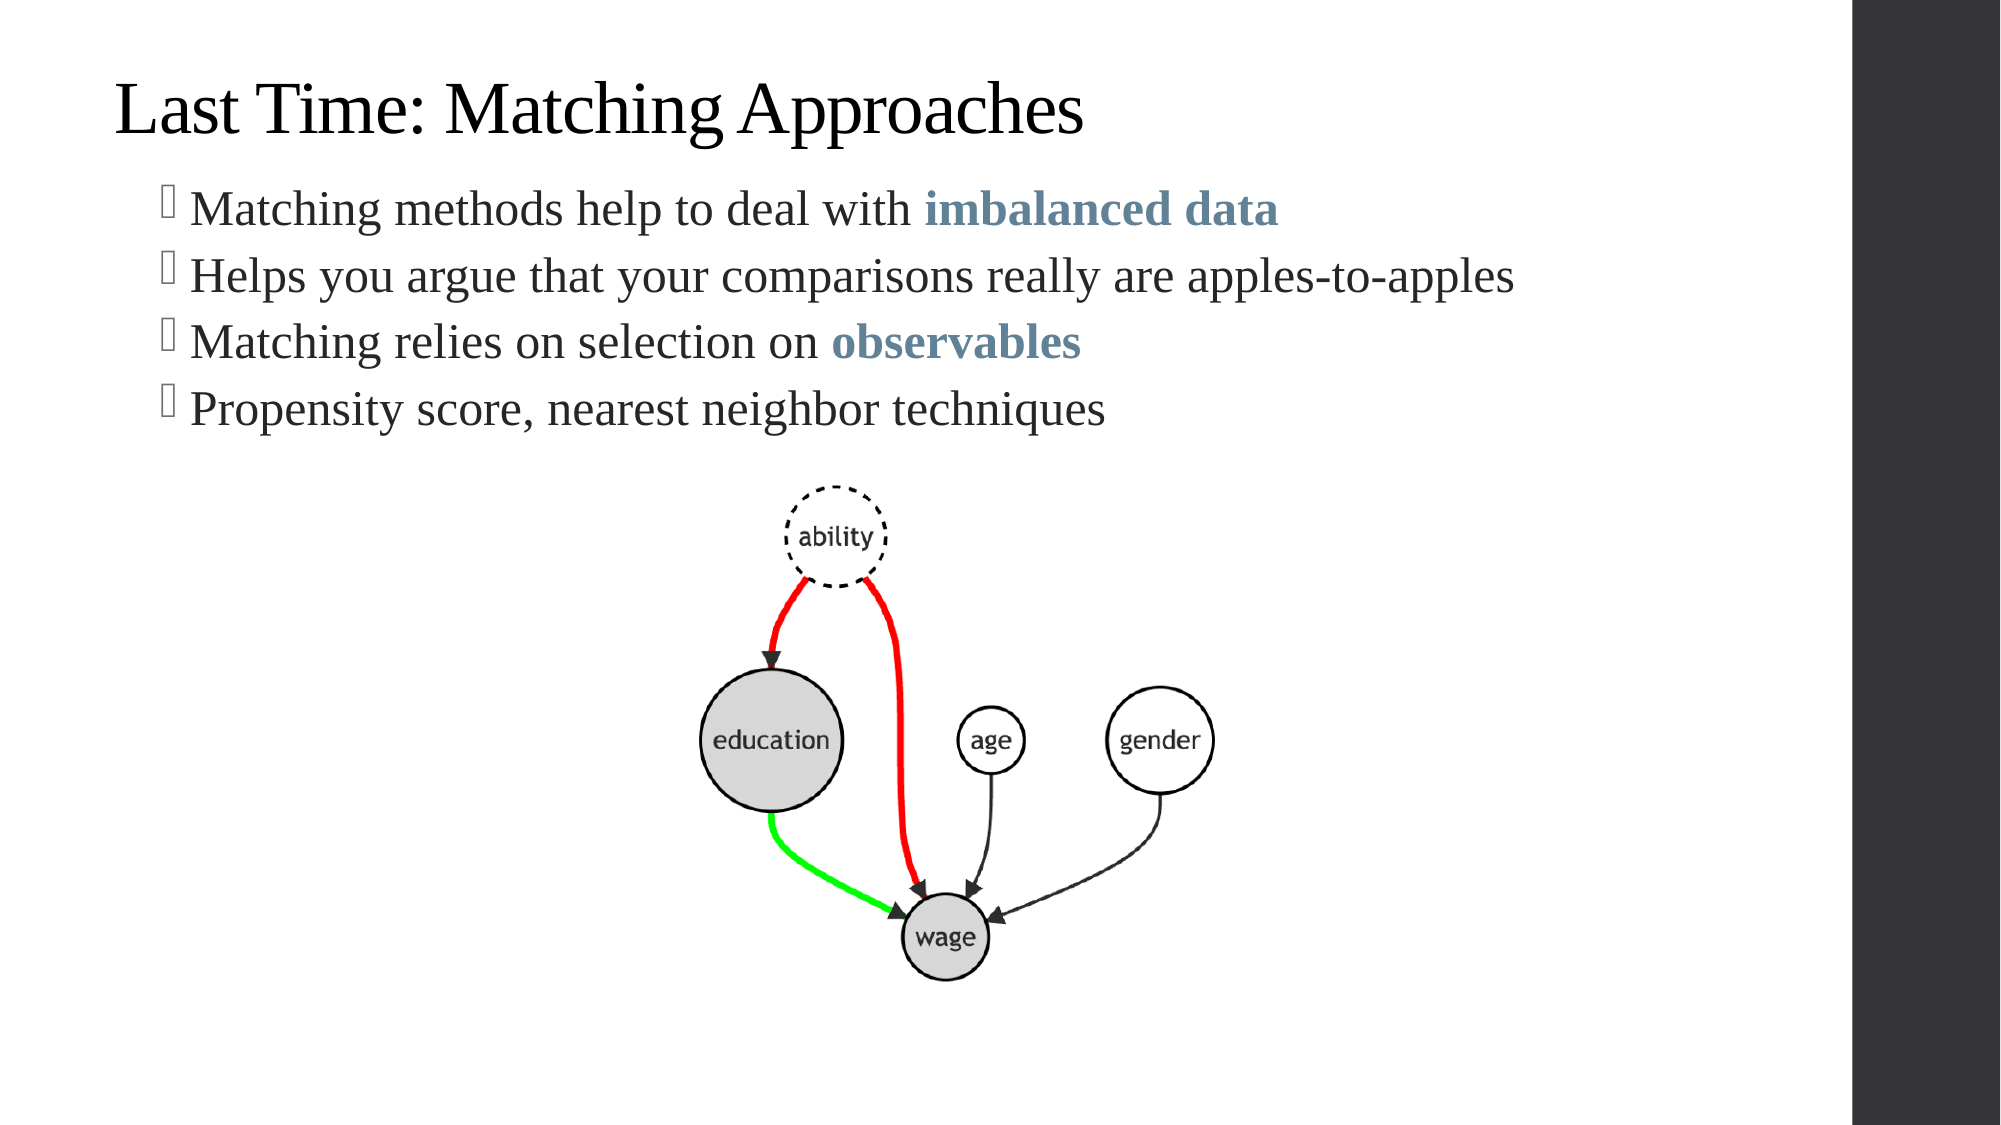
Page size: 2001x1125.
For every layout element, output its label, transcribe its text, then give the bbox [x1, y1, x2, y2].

title Last Time: Matching Approaches [99, 55, 1813, 158]
picture [355, 474, 1557, 992]
list Matching methods help to deal with imbalanced data Helps you argue that your comparisons really are apples-to-apples Matching relies on selection on observables Propensity score, nearest neighbor techniques [99, 174, 1743, 1019]
